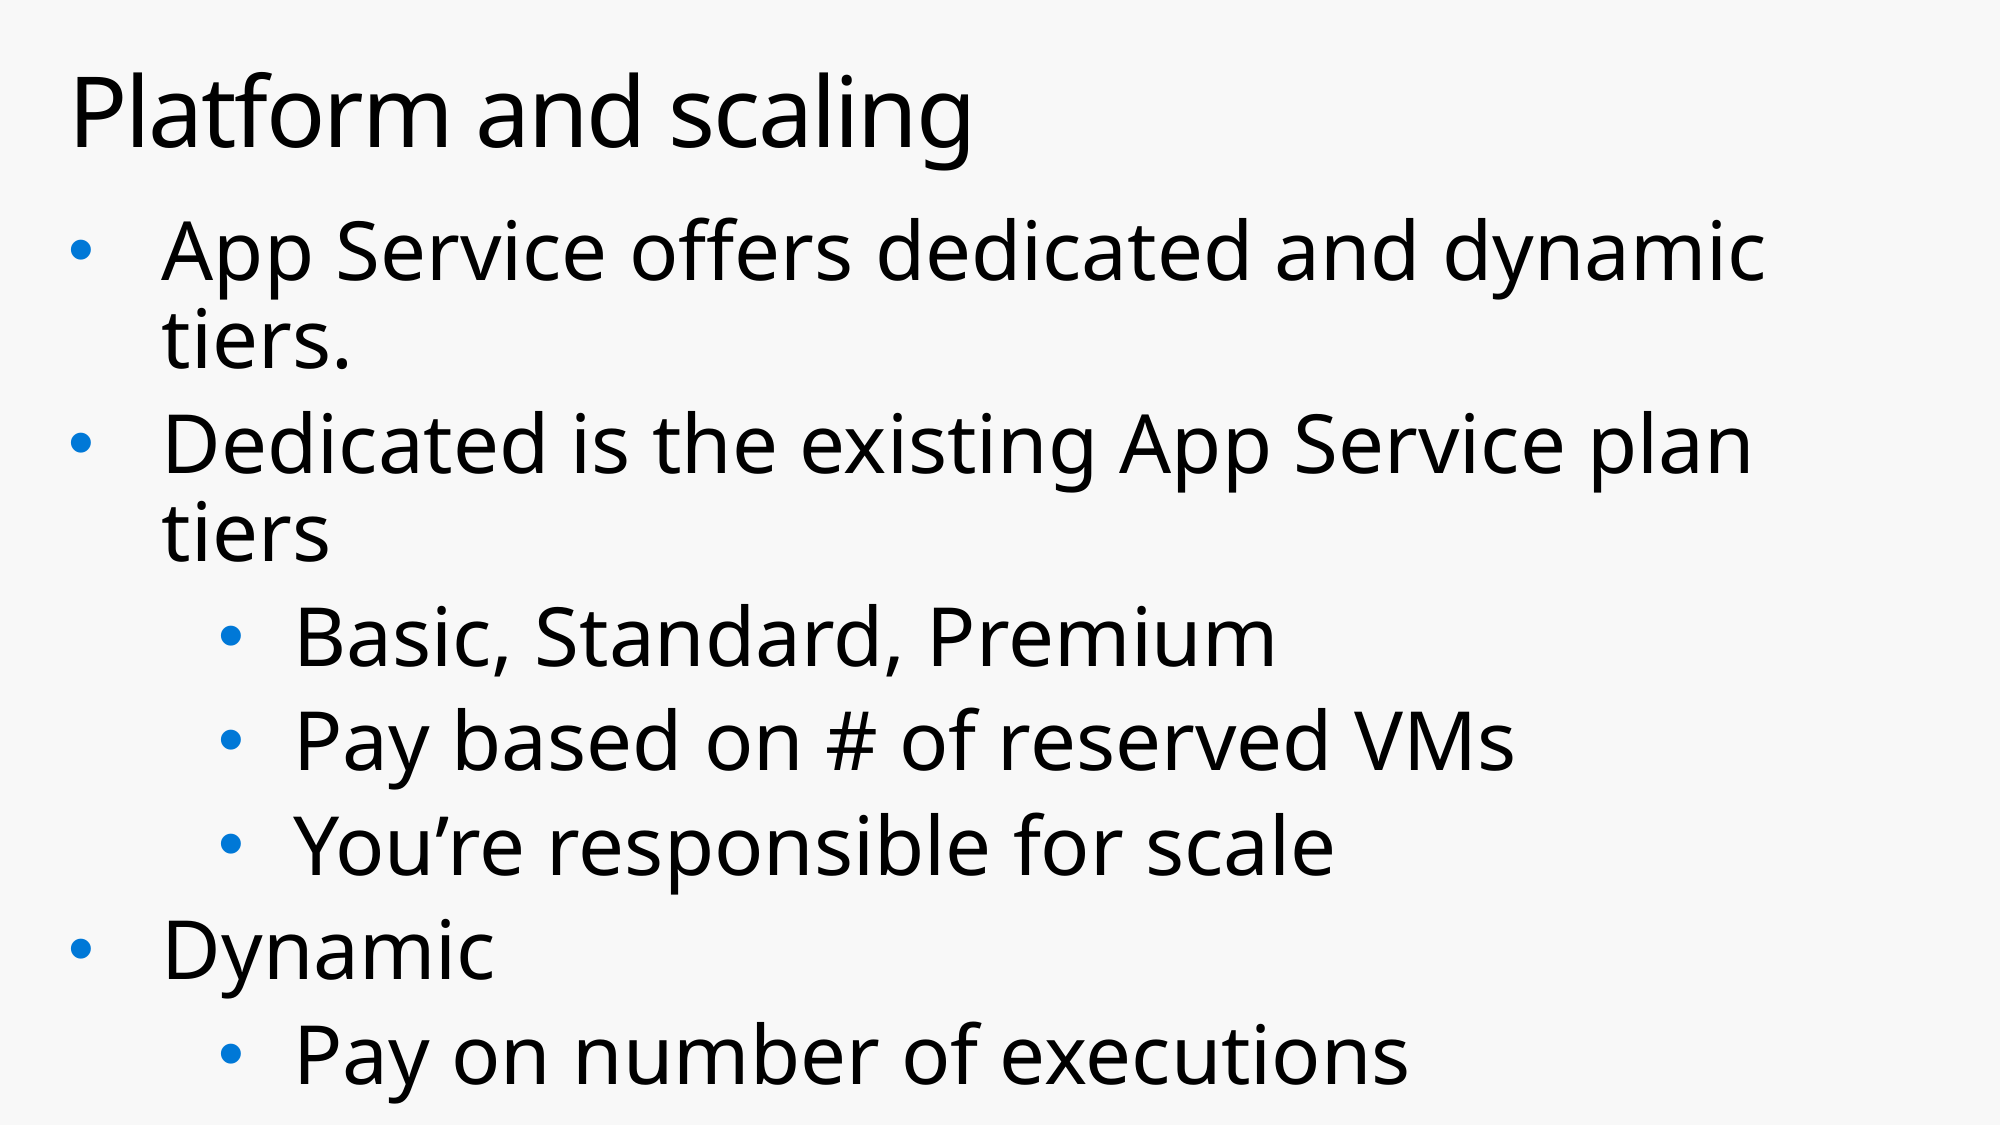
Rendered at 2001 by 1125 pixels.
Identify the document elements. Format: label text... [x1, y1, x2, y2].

title Platform and scaling [44, 47, 1957, 196]
list App Service offers dedicated and dynamic tiers. Dedicated is the existing App Service plan tiers Basic, Standard, Premium Pay based on # of reserved VMs You’re responsible for scale Dynamic Pay on number of executions Platform responsible for scale [44, 195, 1956, 1077]
